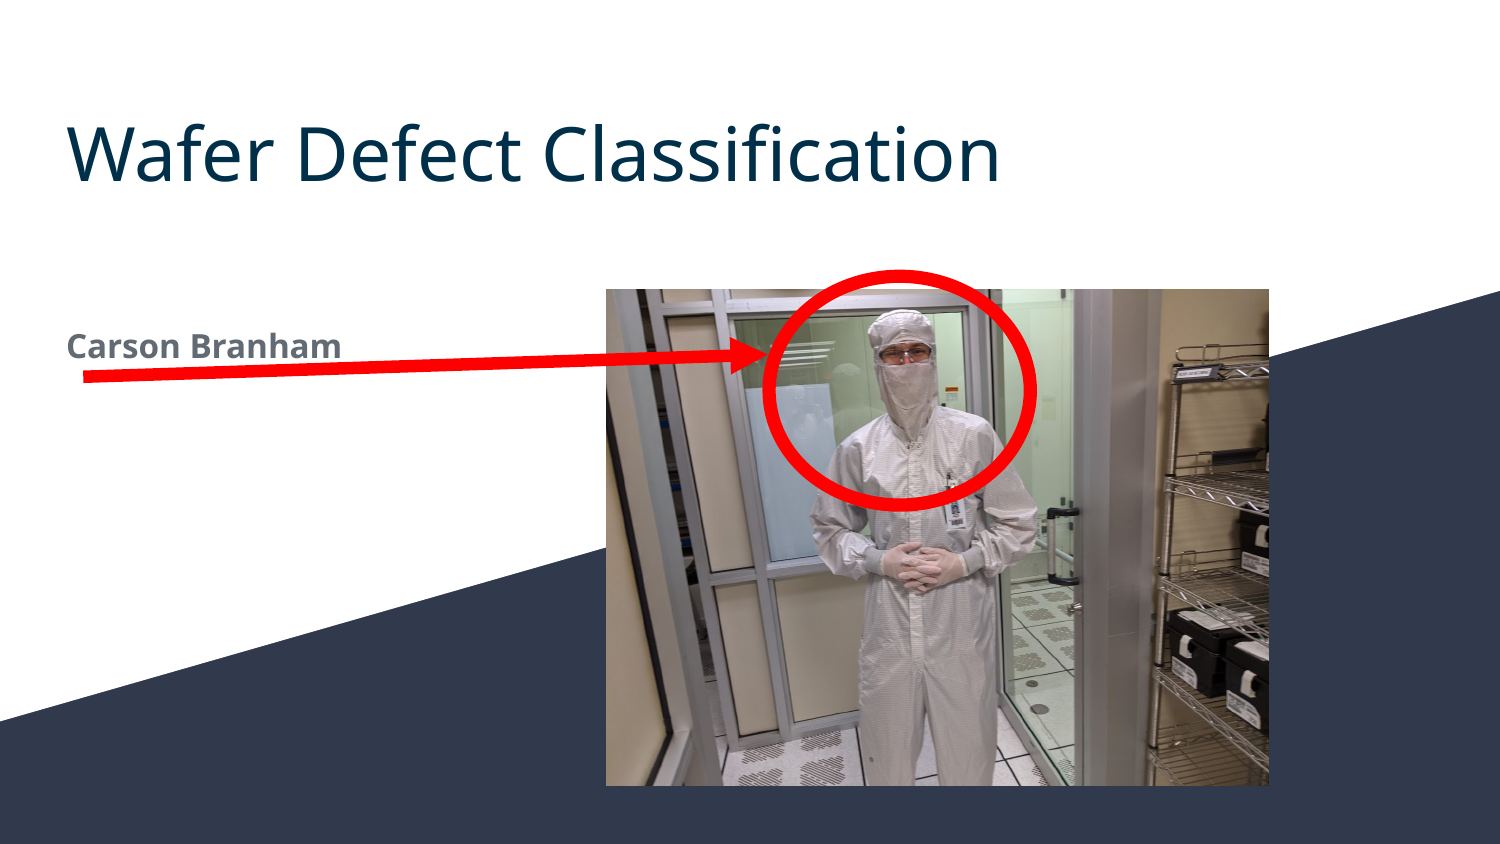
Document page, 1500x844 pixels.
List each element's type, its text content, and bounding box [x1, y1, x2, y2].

text_box [830, 270, 969, 287]
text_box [83, 354, 769, 377]
title Wafer Defect Classification [51, 85, 1449, 297]
subtitle Carson Branham [51, 308, 601, 430]
picture [606, 288, 1269, 786]
